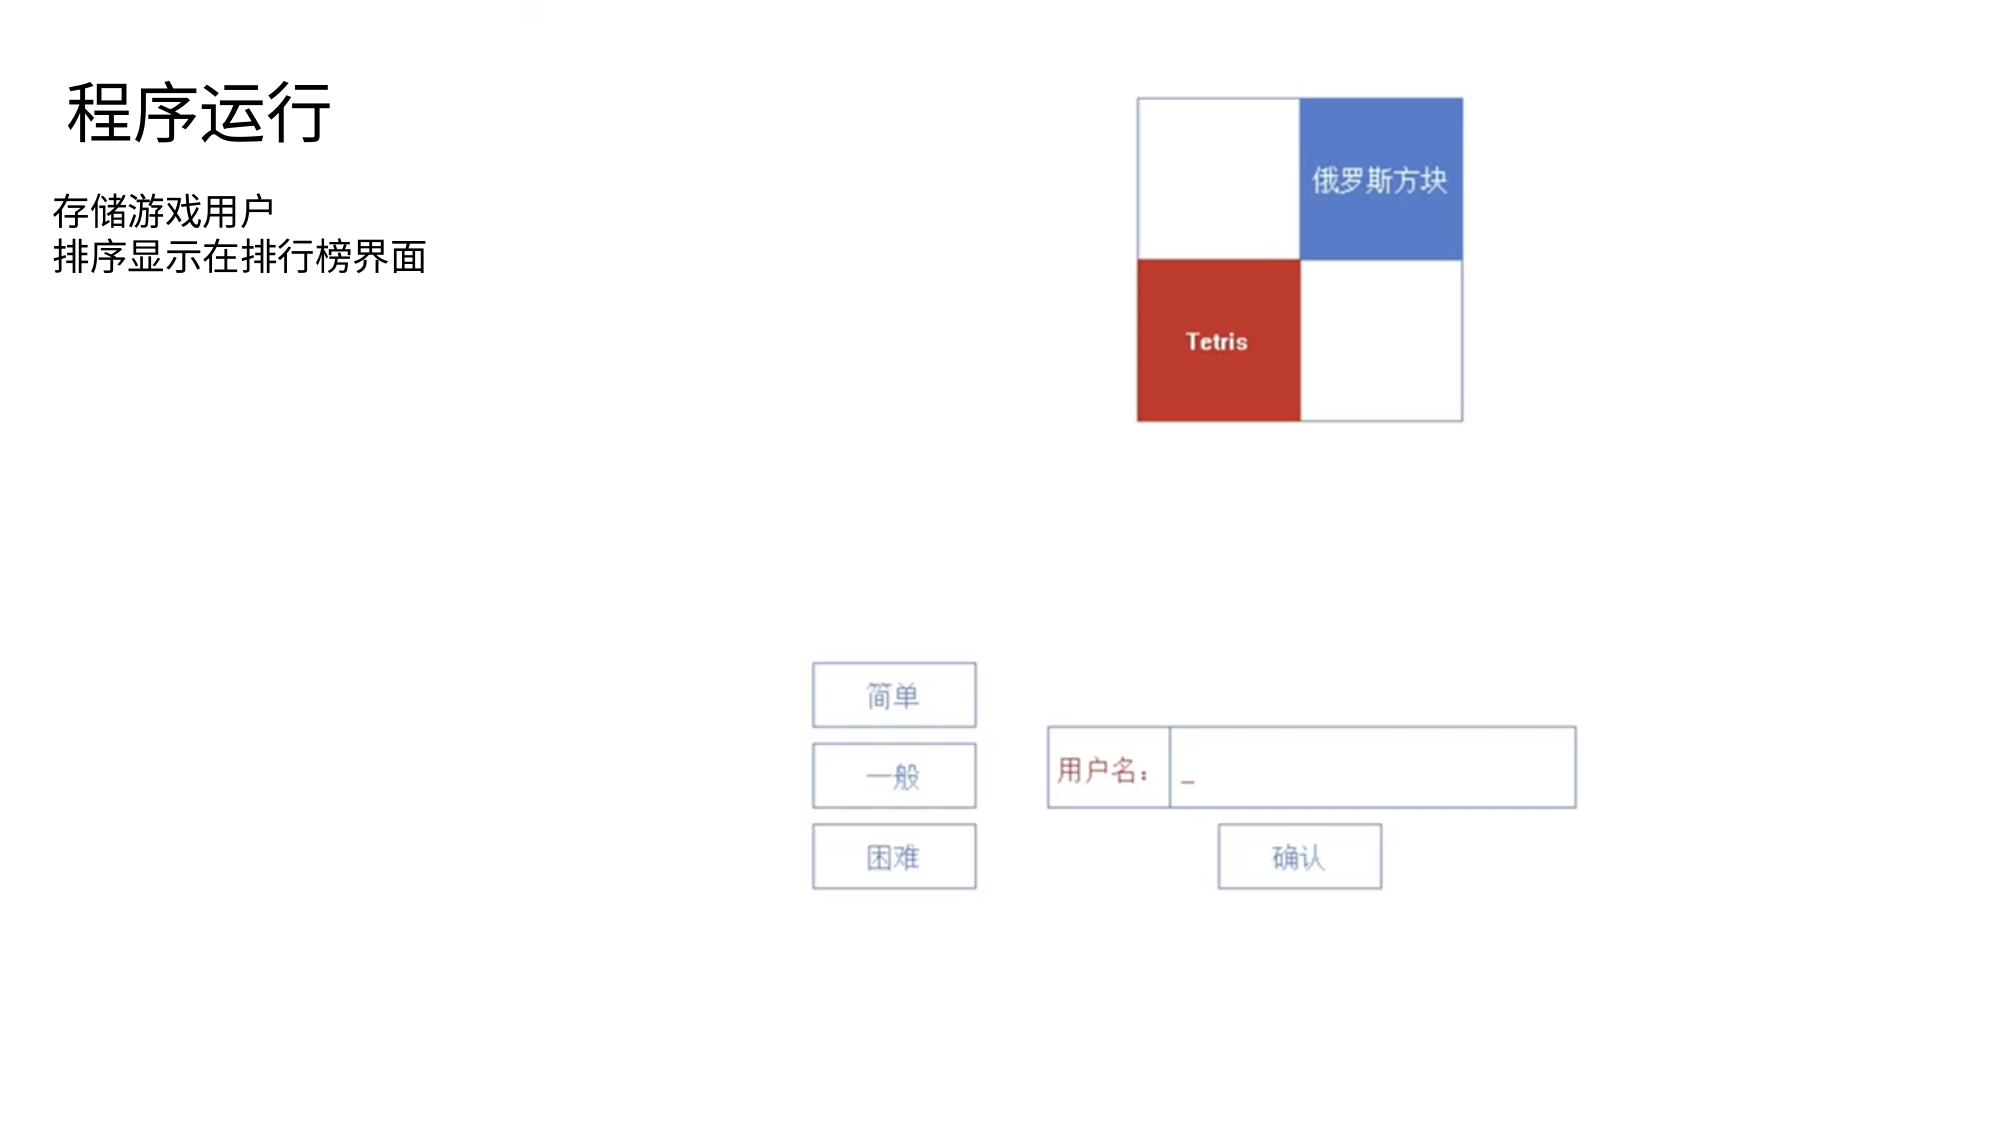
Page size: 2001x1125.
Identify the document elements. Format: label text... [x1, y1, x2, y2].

text_box 程序运行 [51, 63, 519, 159]
text_box 存储游戏用户 排序显示在排行榜界面 [37, 180, 443, 286]
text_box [519, 0, 2000, 1125]
